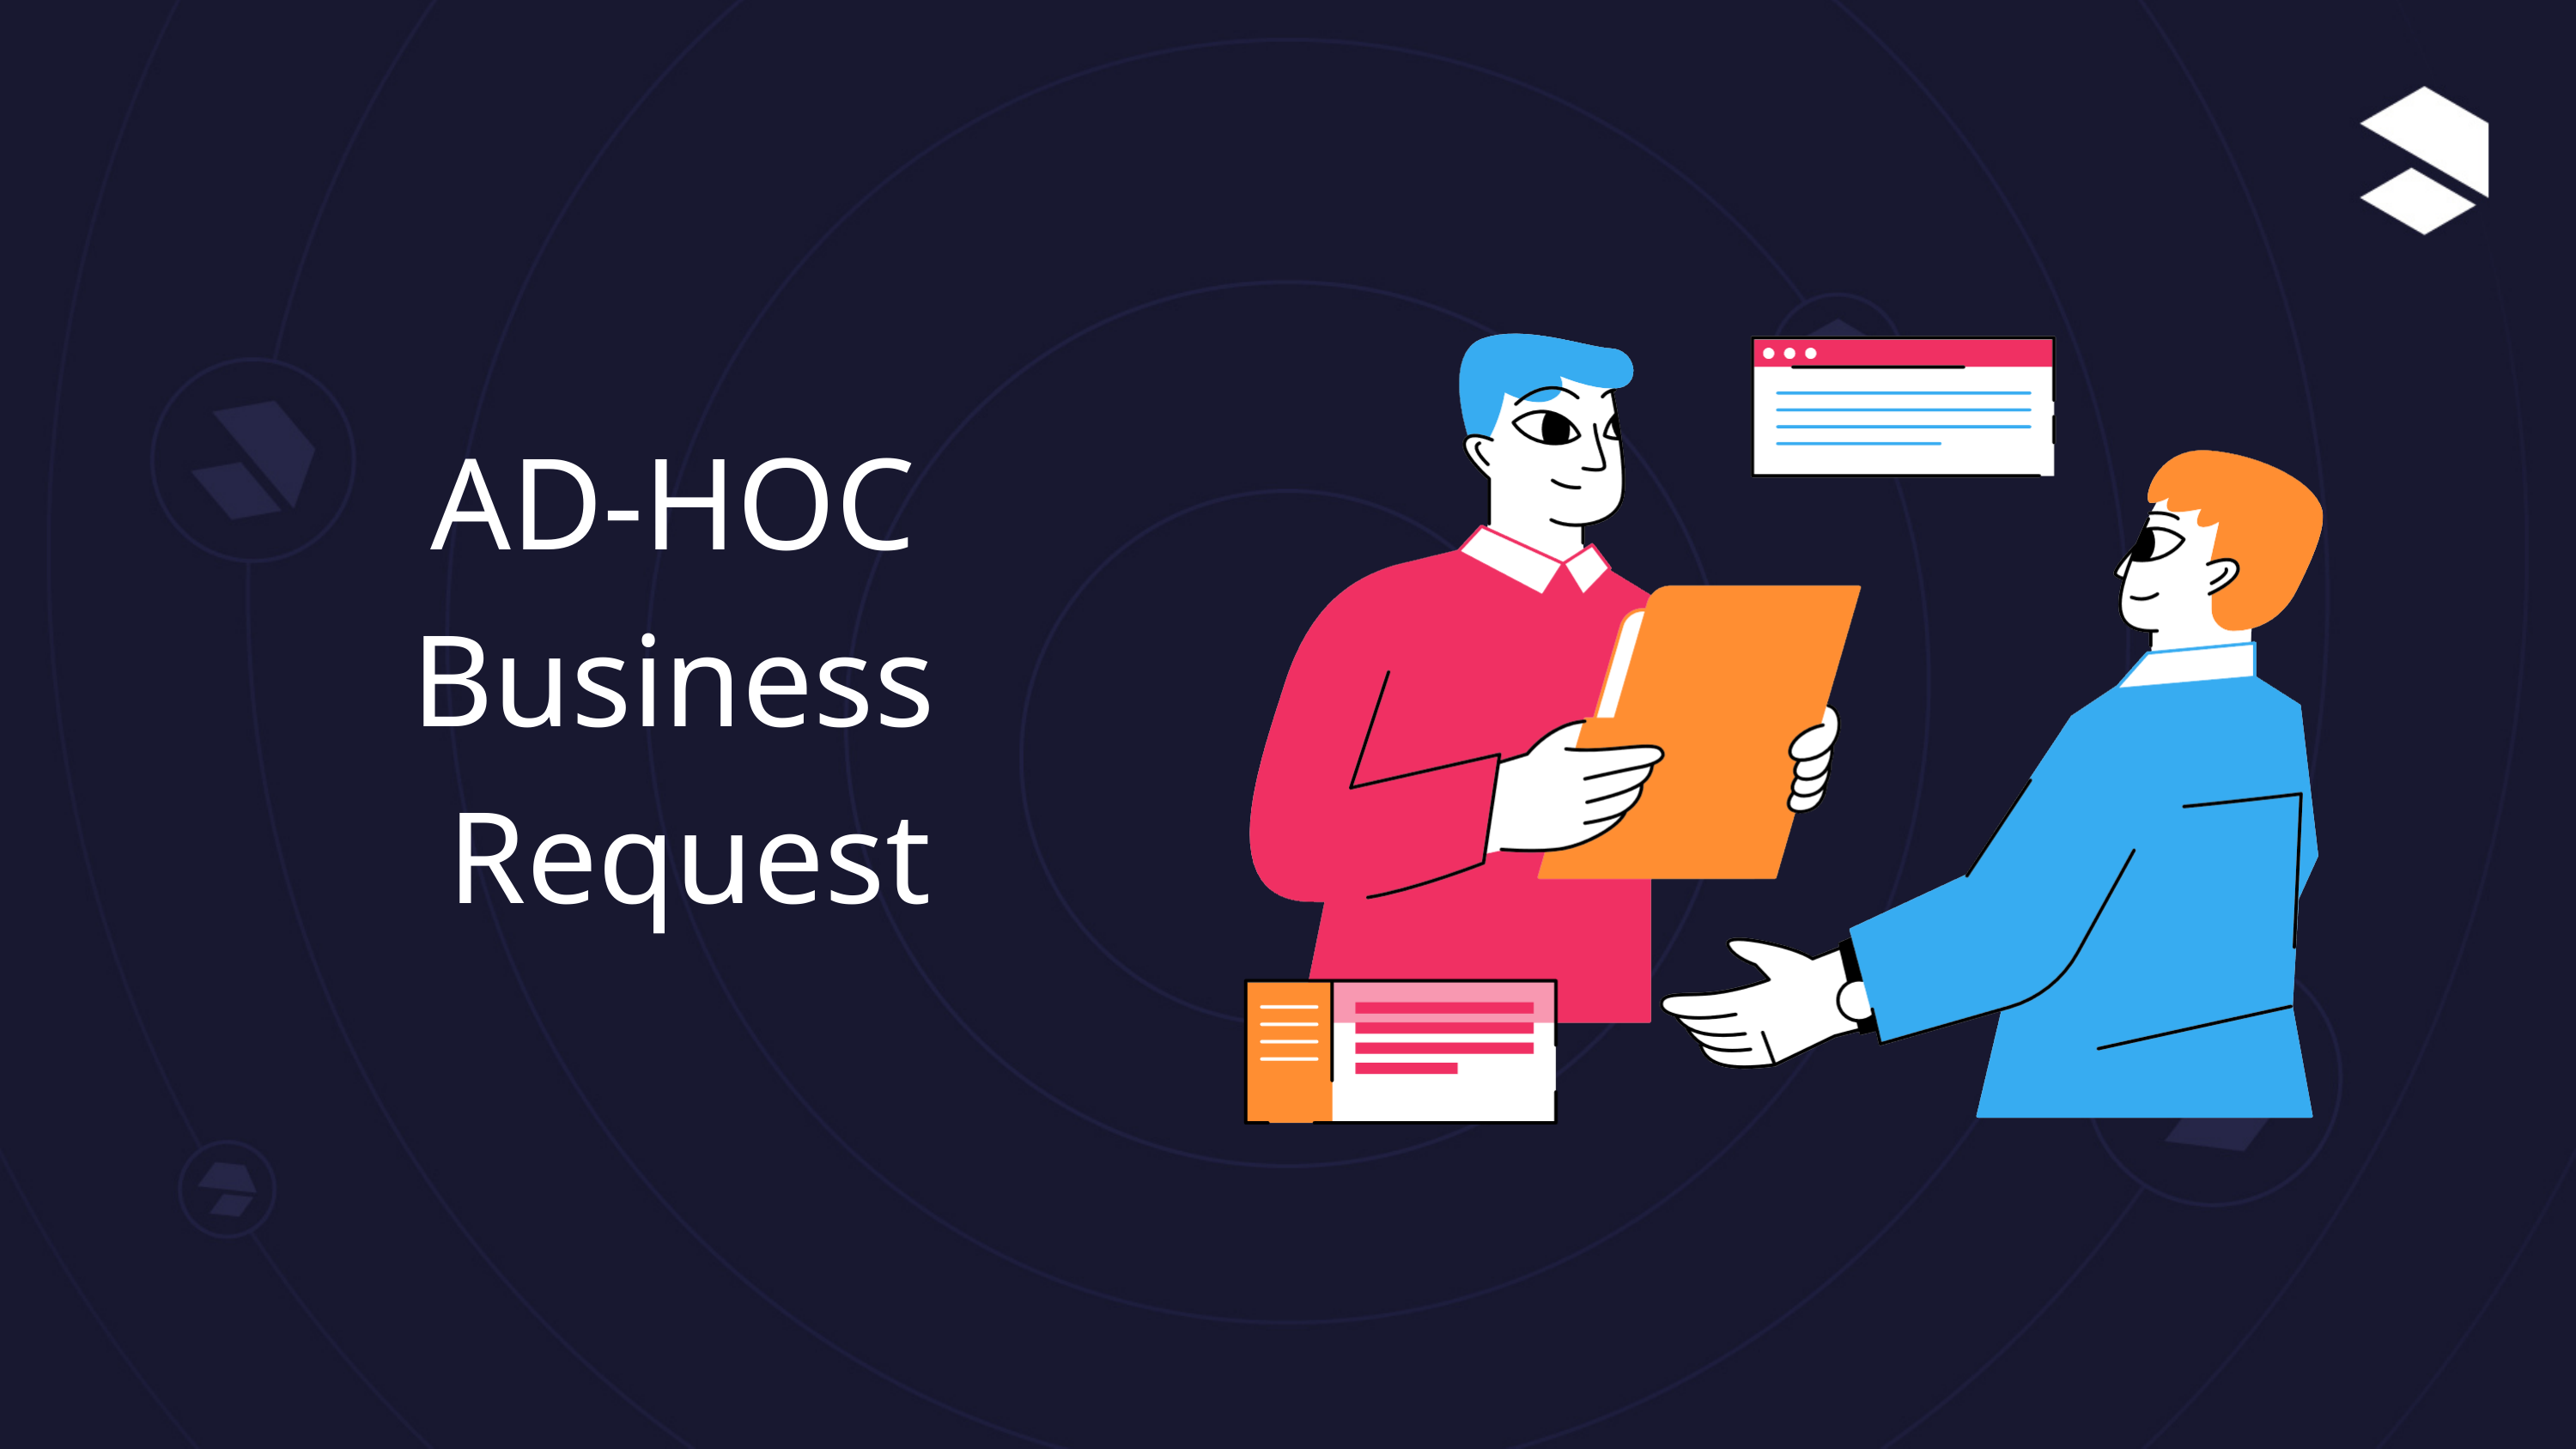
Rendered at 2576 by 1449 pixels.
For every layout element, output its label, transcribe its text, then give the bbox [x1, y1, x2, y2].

text_box [1234, 324, 2324, 1125]
text_box AD-HOC Business Request [144, 398, 1235, 930]
text_box [0, 0, 2576, 1449]
